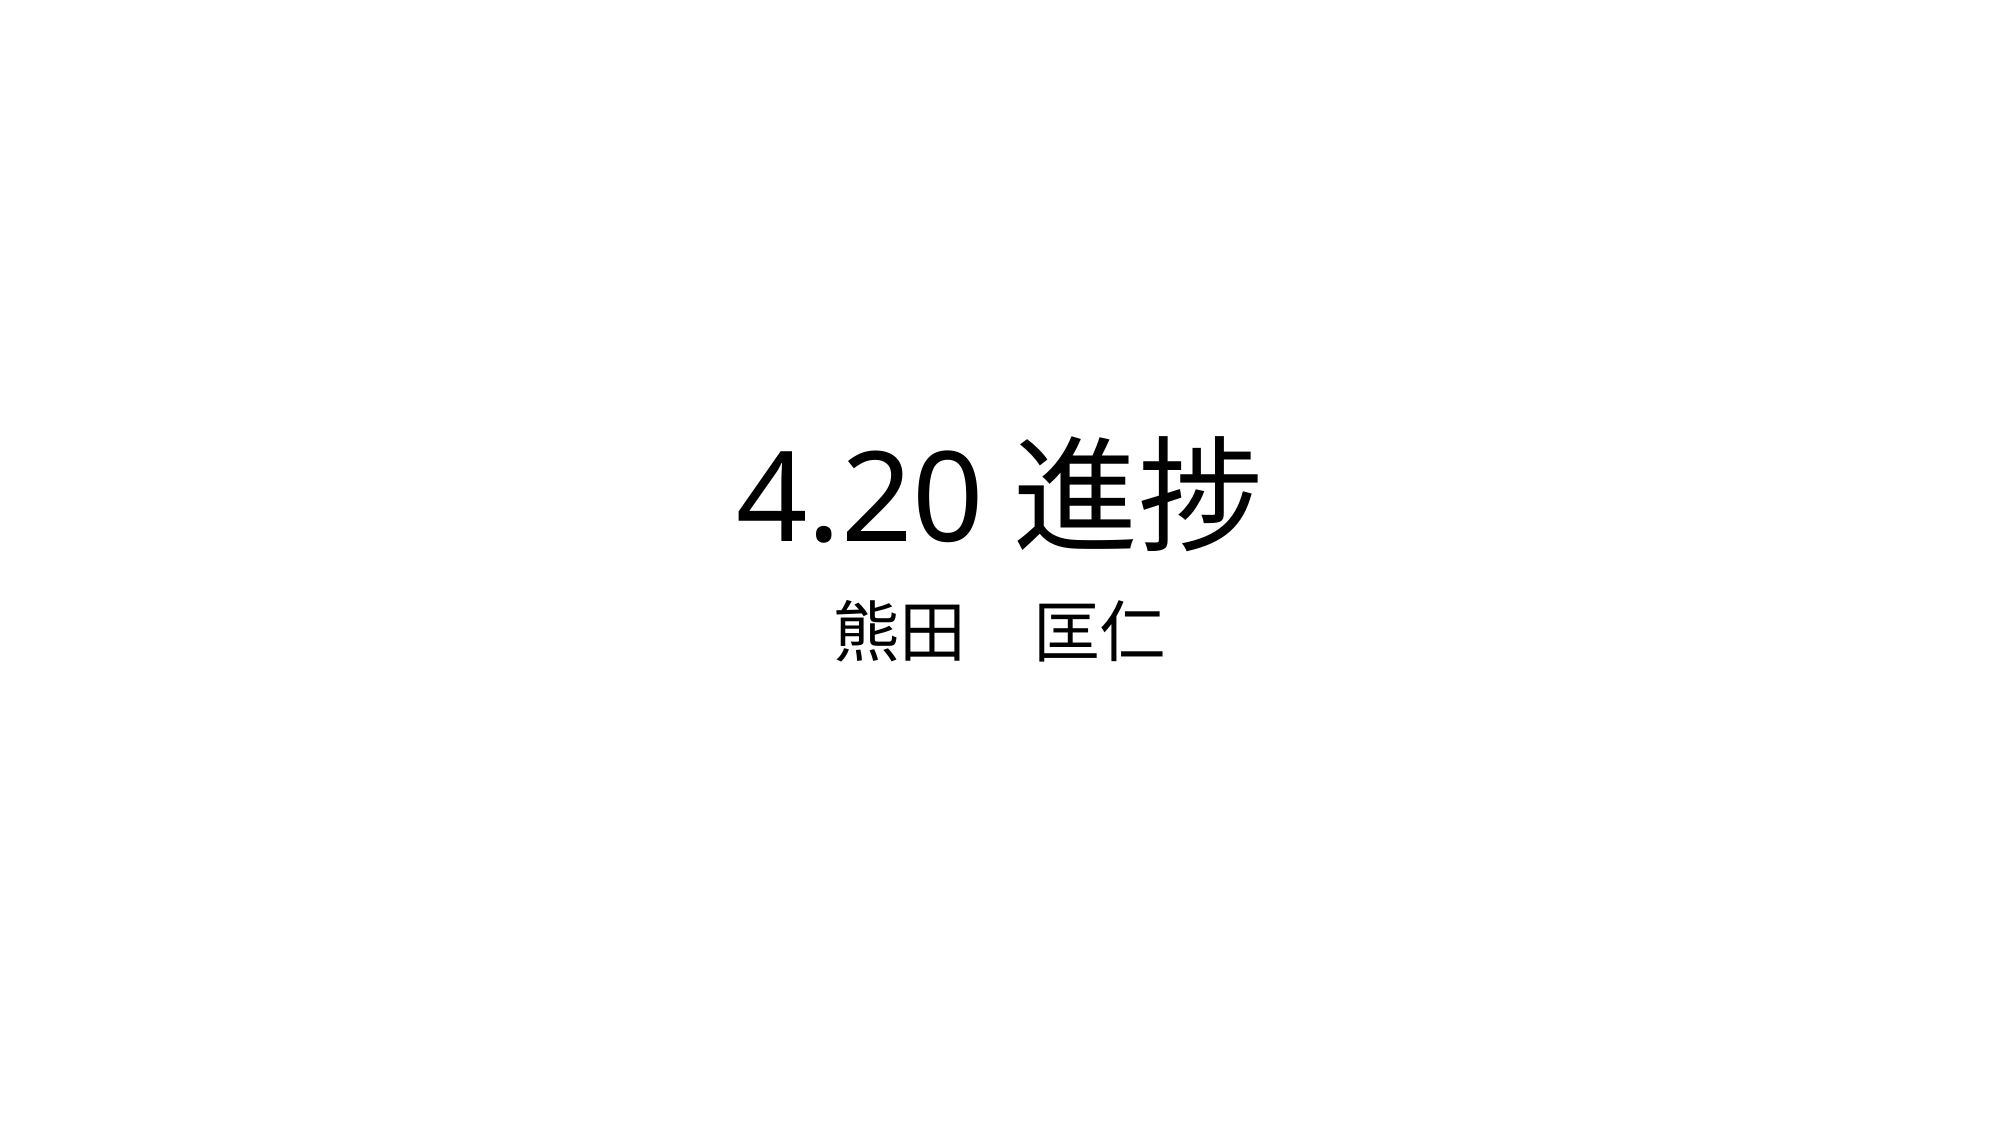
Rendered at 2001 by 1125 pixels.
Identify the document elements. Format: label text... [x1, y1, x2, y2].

subtitle 熊田 匡仁 [249, 590, 1750, 863]
title 4.20進捗 [249, 184, 1750, 576]
